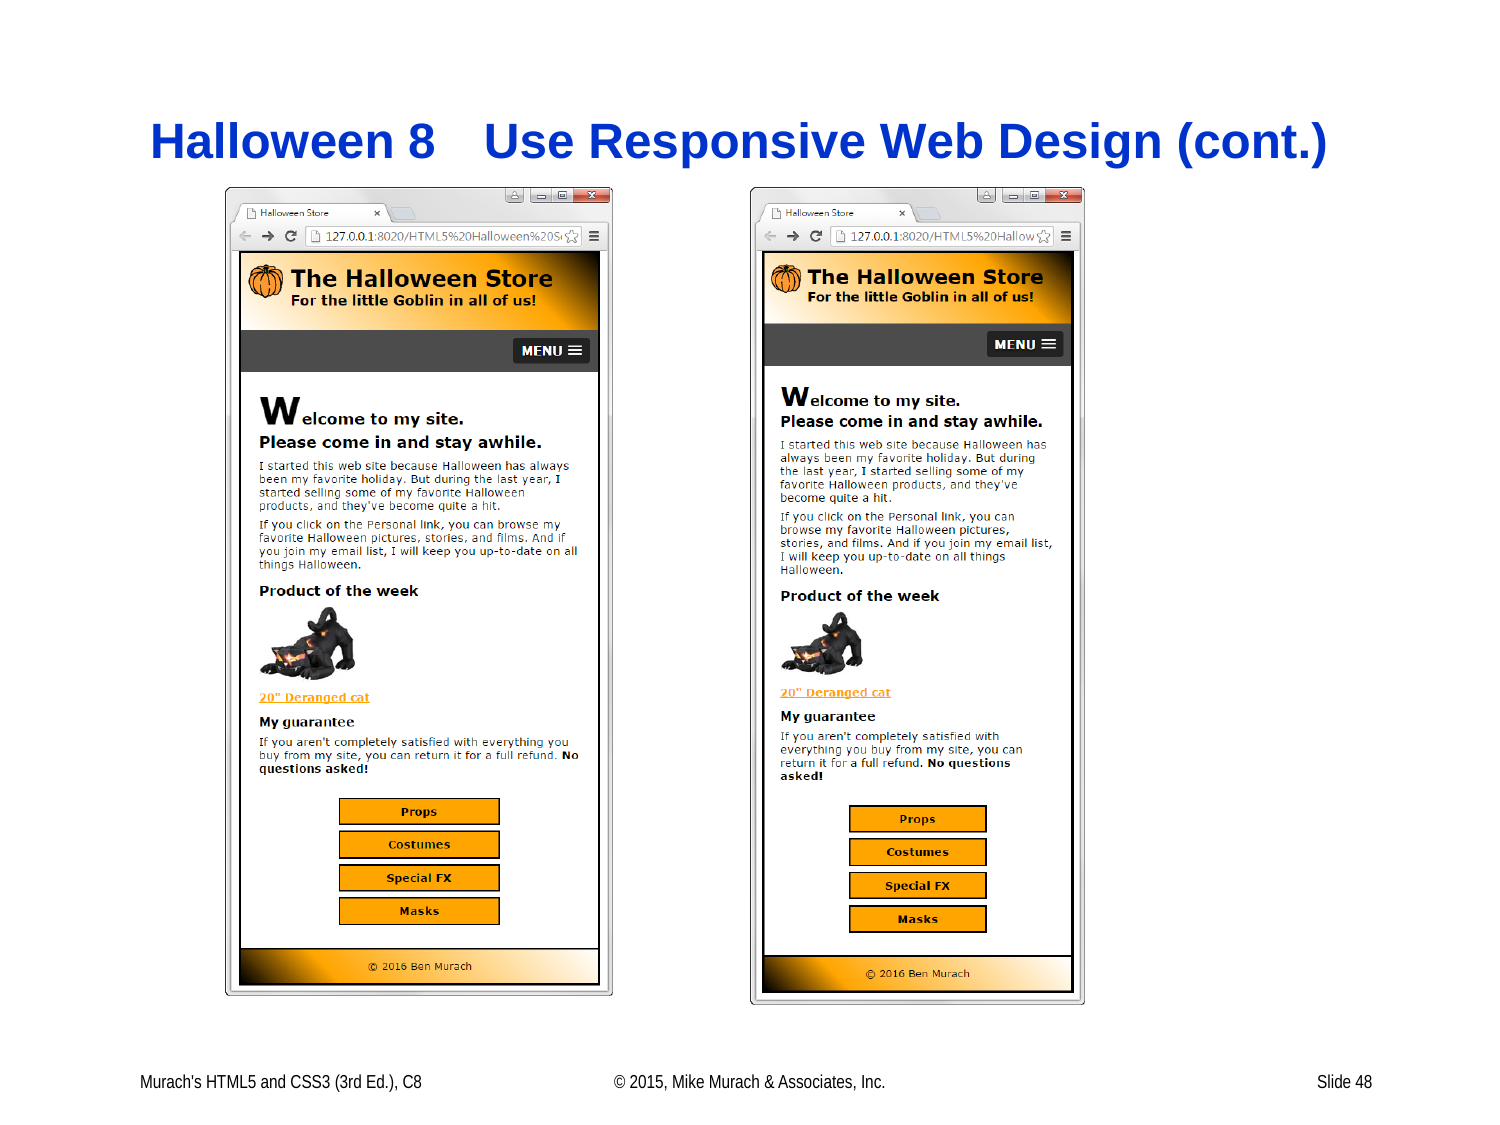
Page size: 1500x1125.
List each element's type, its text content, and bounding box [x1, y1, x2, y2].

footer © 2015, Mike Murach & Associates, Inc. [474, 1025, 1025, 1100]
picture [224, 187, 613, 996]
picture [749, 187, 1085, 1005]
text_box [149, 111, 1374, 635]
slide_number Murach's HTML5 and CSS3 (3rd Ed.), C8 [125, 1025, 450, 1100]
slide_number Slide 48 [1074, 1025, 1388, 1100]
